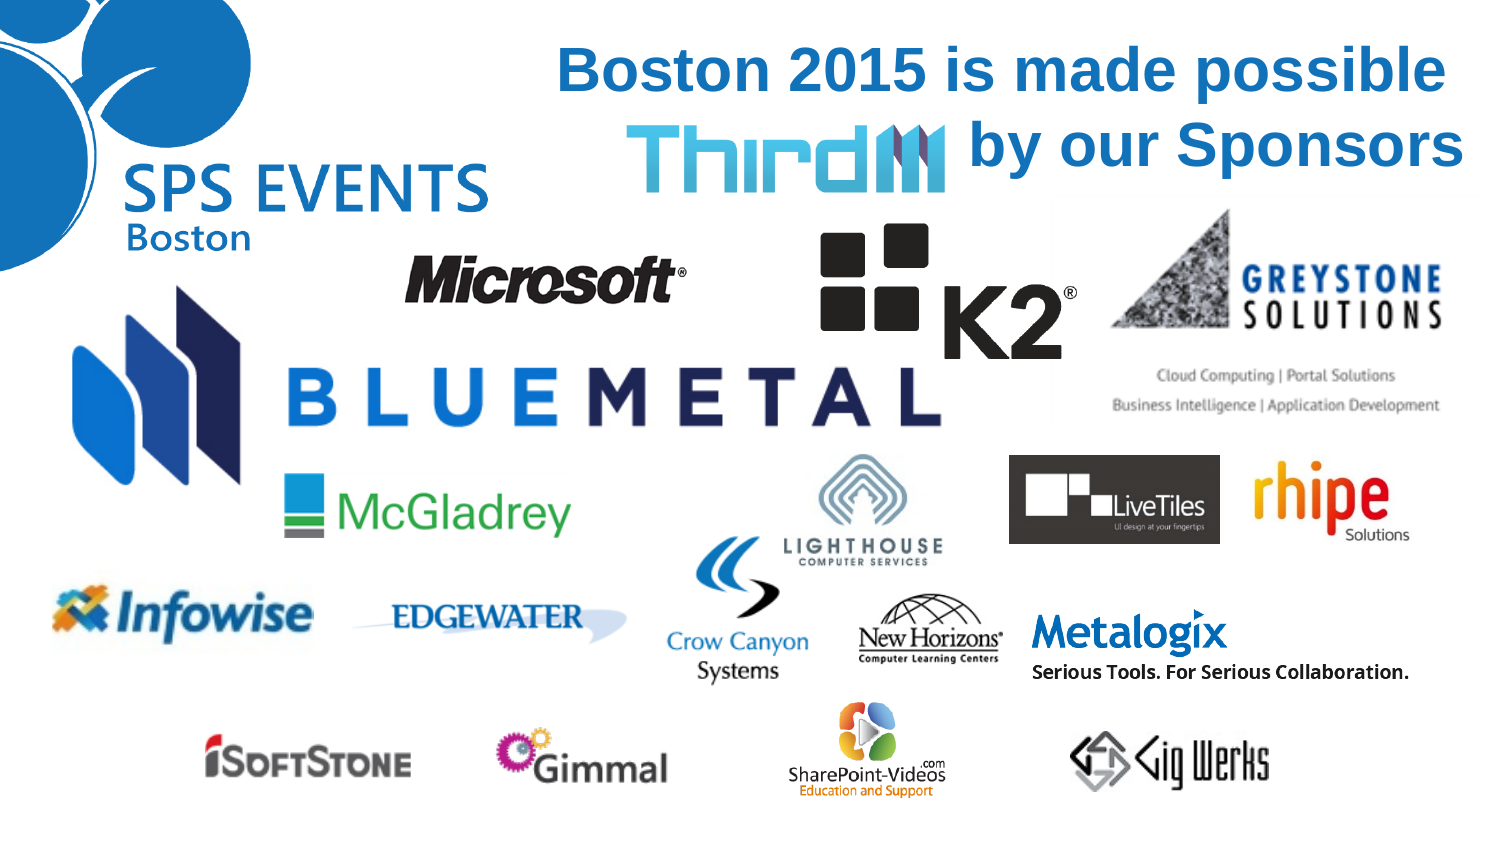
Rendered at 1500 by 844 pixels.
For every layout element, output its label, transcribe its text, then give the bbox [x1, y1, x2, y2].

picture [1070, 731, 1270, 792]
picture [204, 729, 411, 789]
picture [0, 0, 1487, 799]
picture [1029, 599, 1432, 690]
text_box SPS Boston 2015 is made possible by our Sponsors [554, 21, 1481, 187]
picture [623, 120, 949, 198]
picture [51, 564, 315, 660]
picture [1009, 455, 1431, 545]
picture [490, 718, 672, 800]
picture [351, 555, 628, 694]
